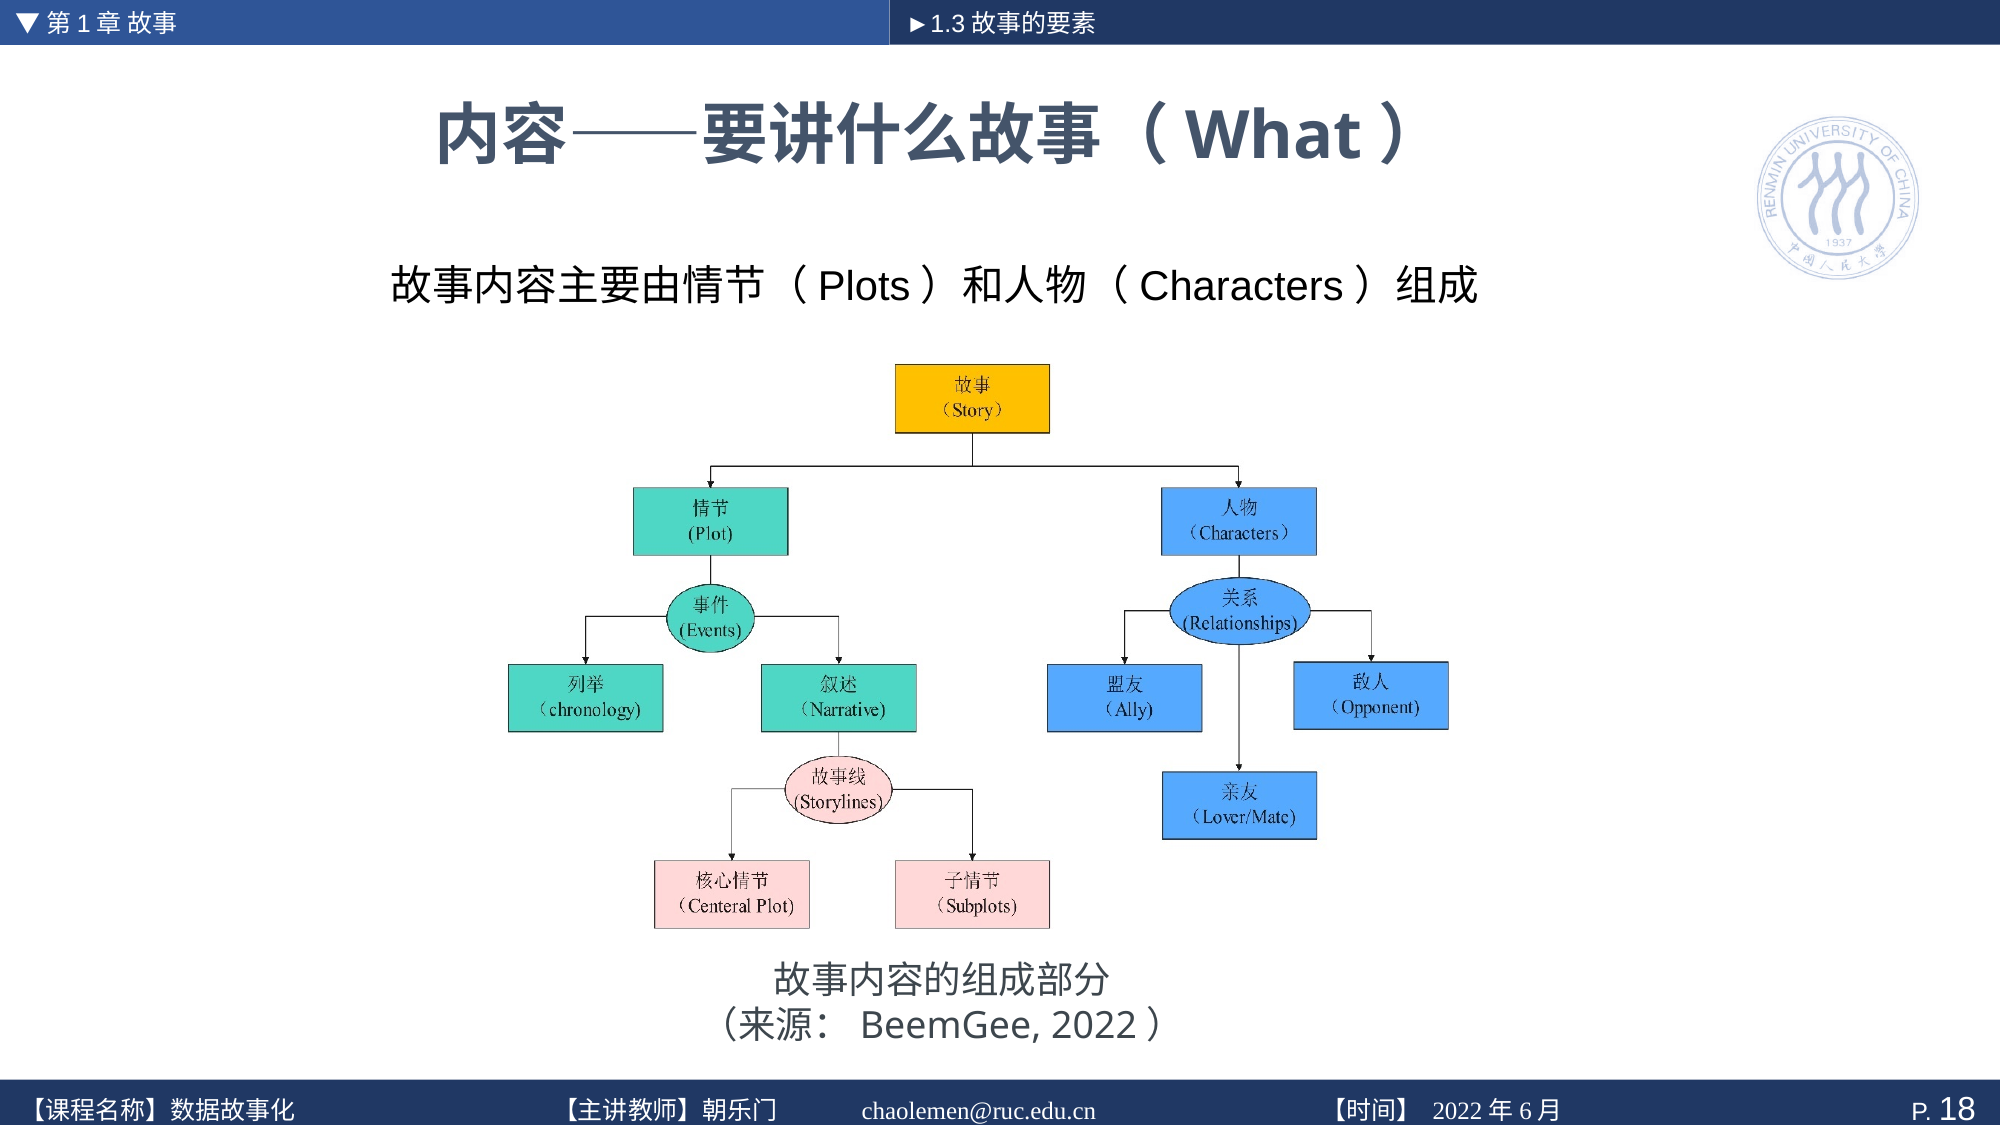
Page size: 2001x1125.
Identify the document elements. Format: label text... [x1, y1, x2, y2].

picture [507, 363, 1449, 929]
text_box 故事内容的组成部分 （来源：BeemGee, 2022） [317, 948, 1567, 1054]
list ▼第1章 故事 [0, 0, 725, 43]
title 内容——要讲什么故事（What） [64, 64, 1816, 200]
list ►1.3故事的要素 [890, 0, 1249, 43]
text_box 故事内容主要由情节（Plots）和人物（Characters）组成 [375, 251, 1581, 316]
